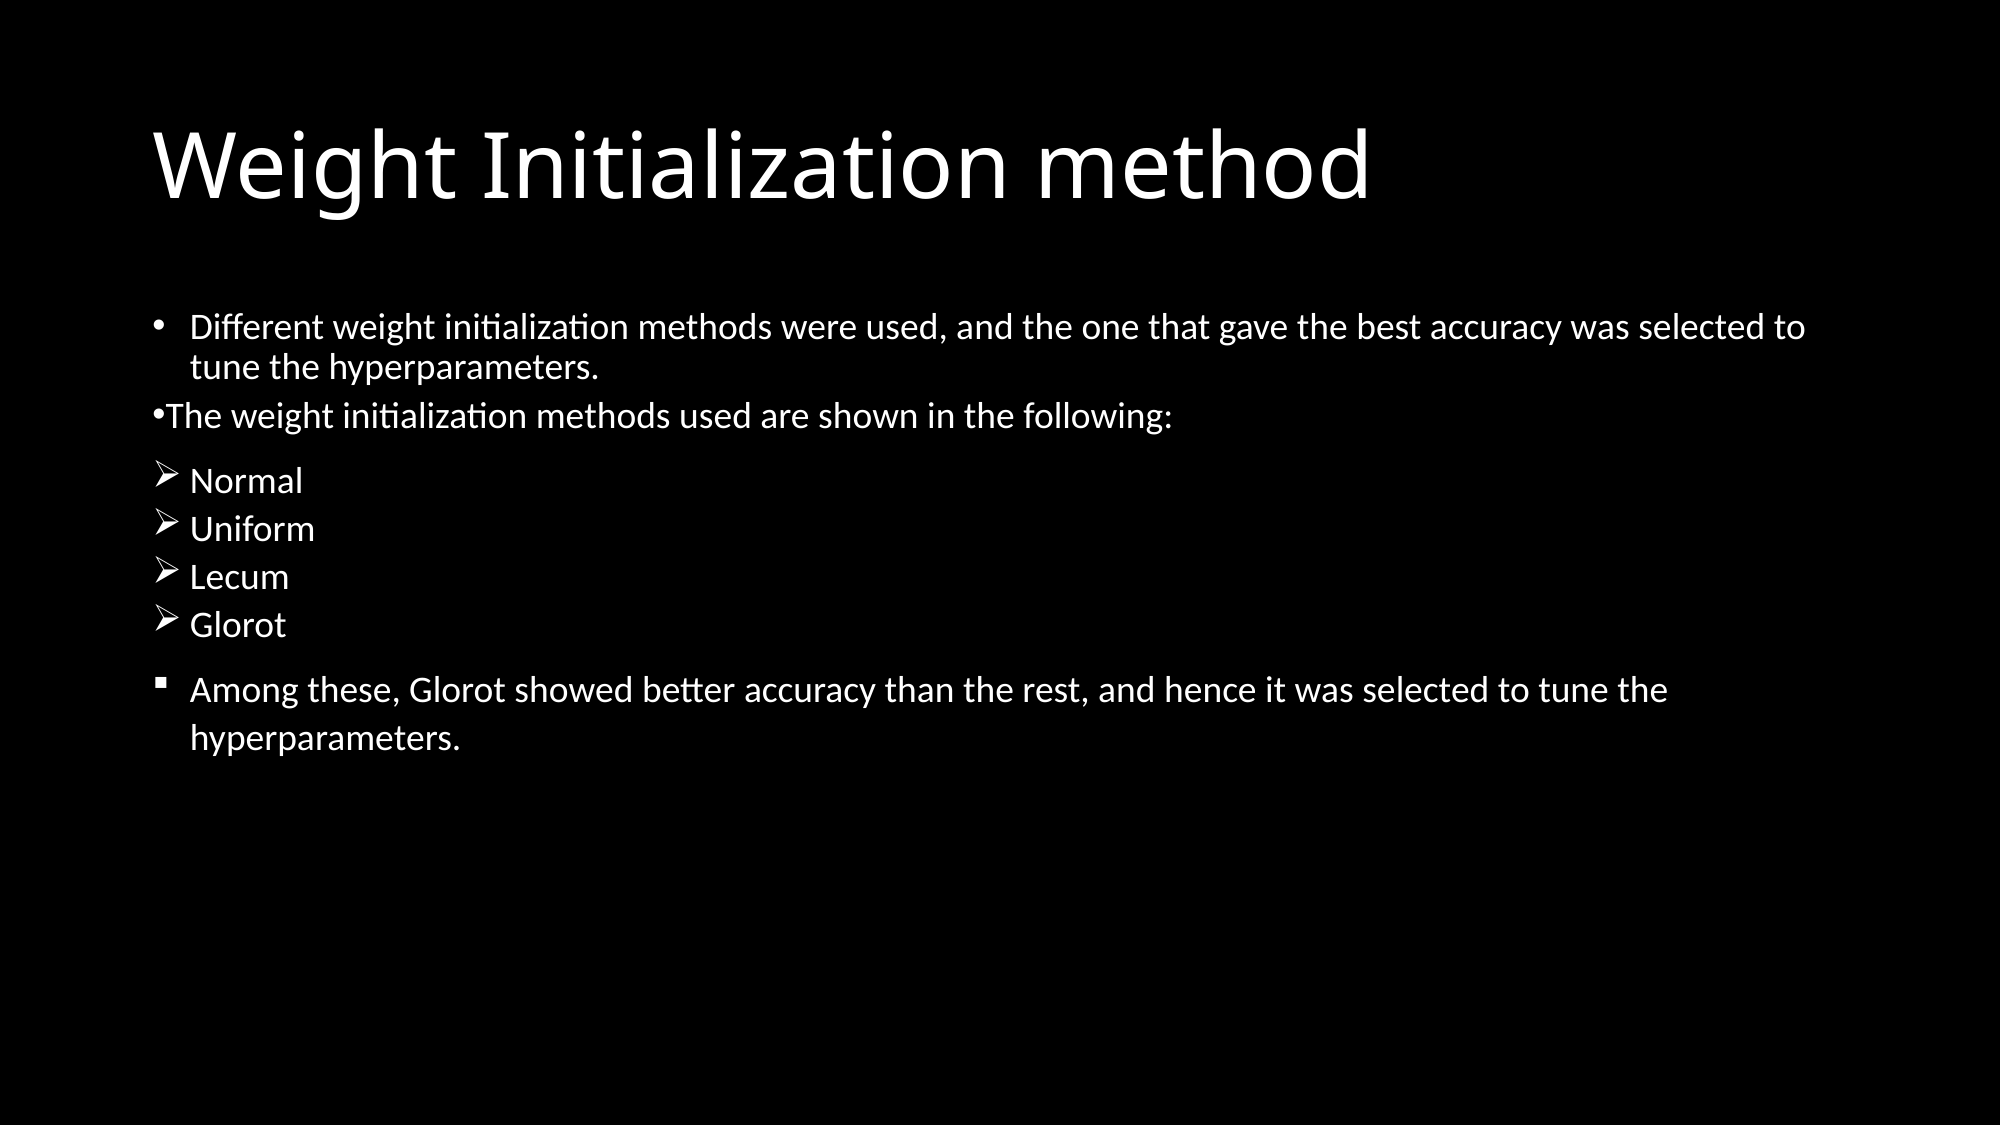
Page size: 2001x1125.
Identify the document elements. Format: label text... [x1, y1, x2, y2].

title Weight Initialization method [137, 59, 1863, 278]
list Different weight initialization methods were used, and the one that gave the best accuracy was selected to tune the hyperparameters. The weight initialization methods used are shown in the following: Normal Uniform Lecum Glorot Among these, Glorot showed better accuracy than the rest, and hence it was selected to tune the hyperparameters. [137, 299, 1863, 1014]
